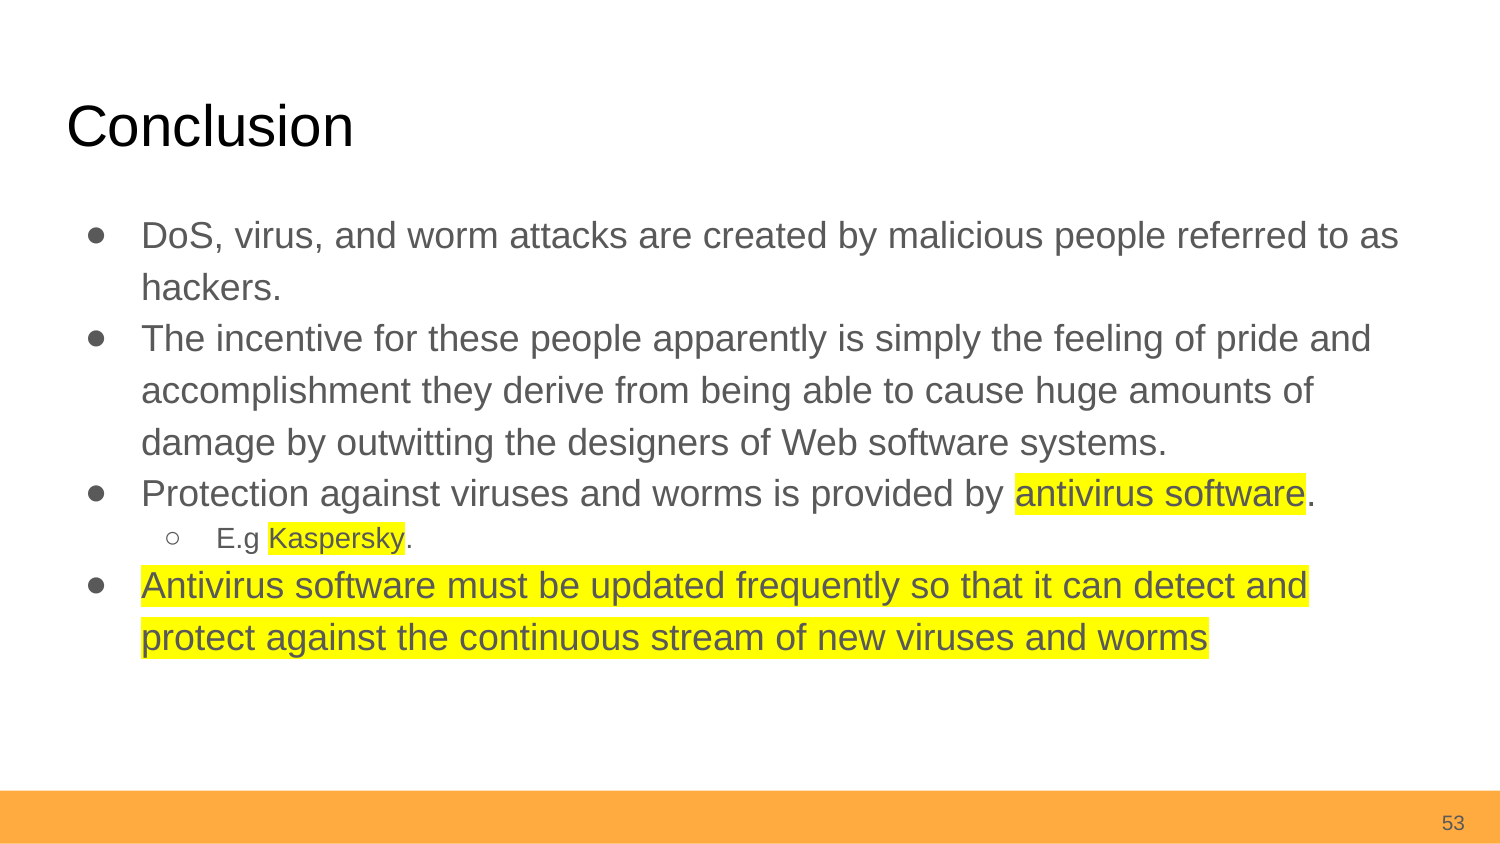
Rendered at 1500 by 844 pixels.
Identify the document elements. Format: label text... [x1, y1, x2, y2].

slide_number 53 [1389, 789, 1480, 844]
title Conclusion [51, 72, 1449, 167]
list DoS, virus, and worm attacks are created by malicious people referred to as hackers. The incentive for these people apparently is simply the feeling of pride and accomplishment they derive from being able to cause huge amounts of damage by outwitting the designers of Web software systems. Protection against viruses and worms is provided by antivirus software. E.g Kaspersky. Antivirus software must be updated frequently so that it can detect and protect against the continuous stream of new viruses and worms [51, 189, 1449, 750]
